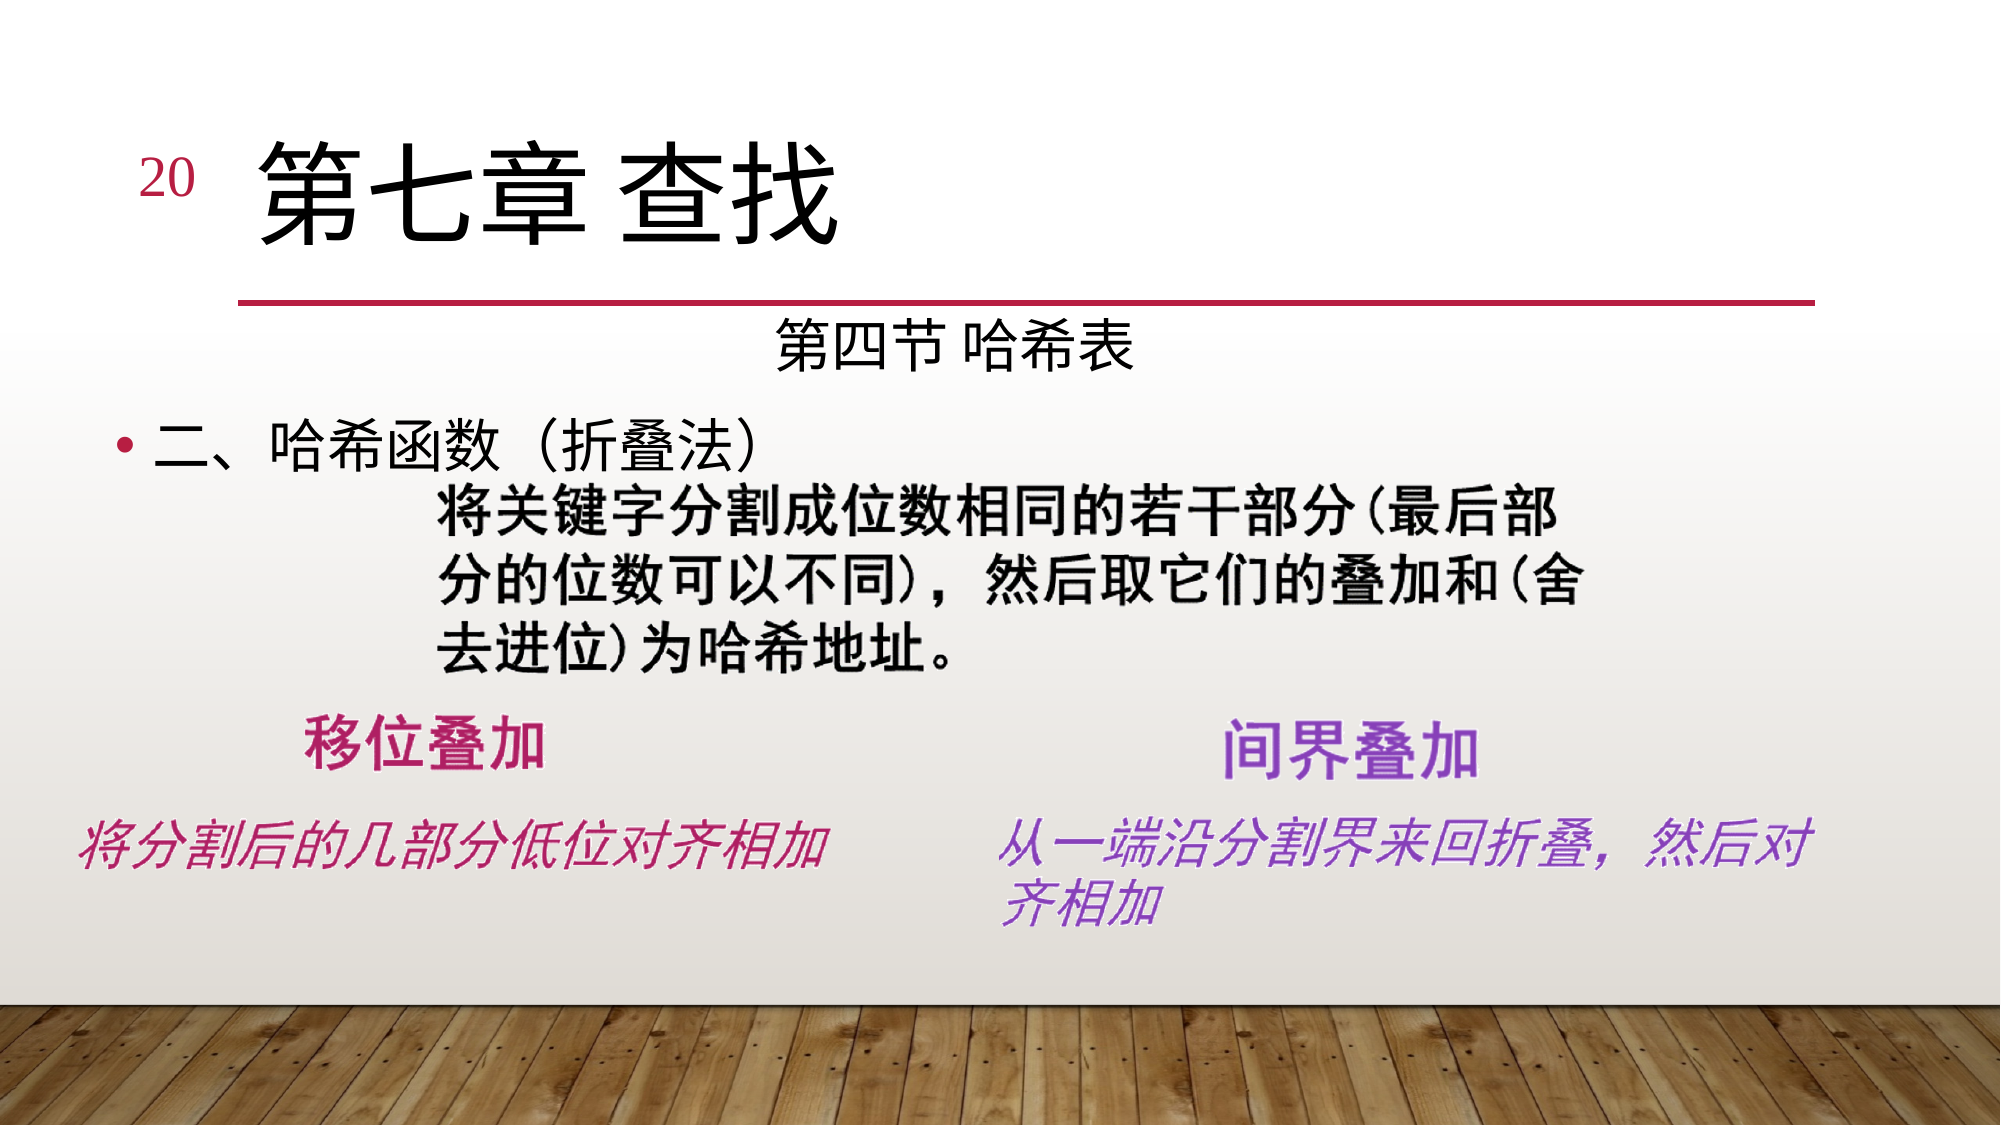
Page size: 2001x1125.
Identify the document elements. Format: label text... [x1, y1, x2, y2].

list 二、哈希函数（折叠法） [100, 387, 2000, 1088]
picture [999, 874, 1182, 939]
picture [999, 809, 1824, 872]
picture [78, 812, 843, 875]
slide_number 20 [78, 131, 212, 214]
picture [0, 1005, 2000, 1125]
picture [1212, 710, 1490, 788]
text_box 第四节 哈希表 [758, 301, 1666, 387]
title 第七章 查找 [238, 131, 1814, 305]
picture [288, 473, 1596, 780]
